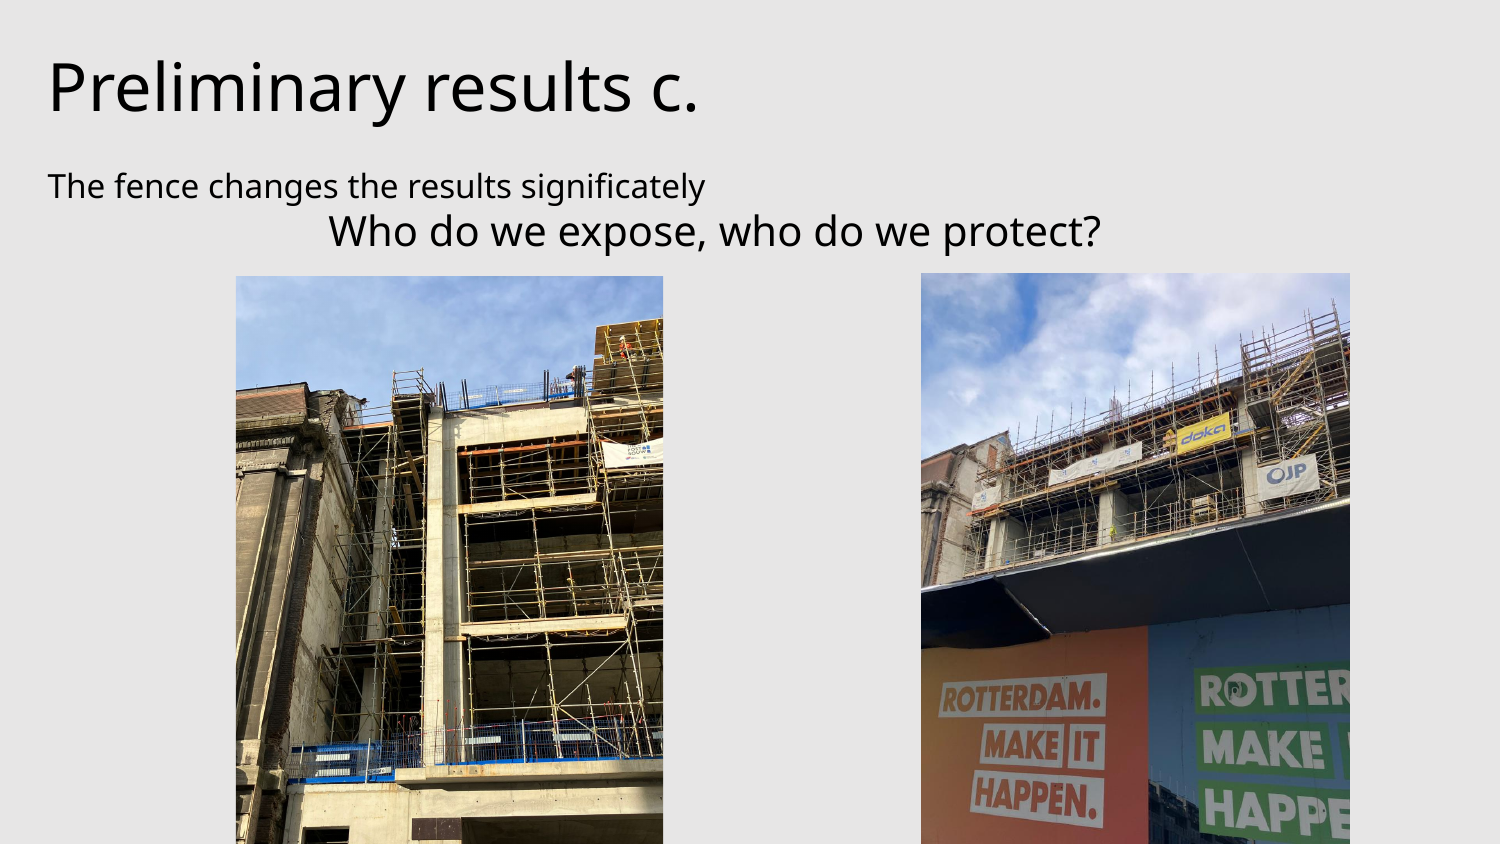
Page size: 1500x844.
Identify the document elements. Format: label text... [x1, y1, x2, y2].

picture [921, 273, 1350, 844]
text_box Preliminary results c. The fence changes the results significately Who do we expose, who do we protect? [32, 37, 1408, 263]
picture [235, 246, 664, 844]
